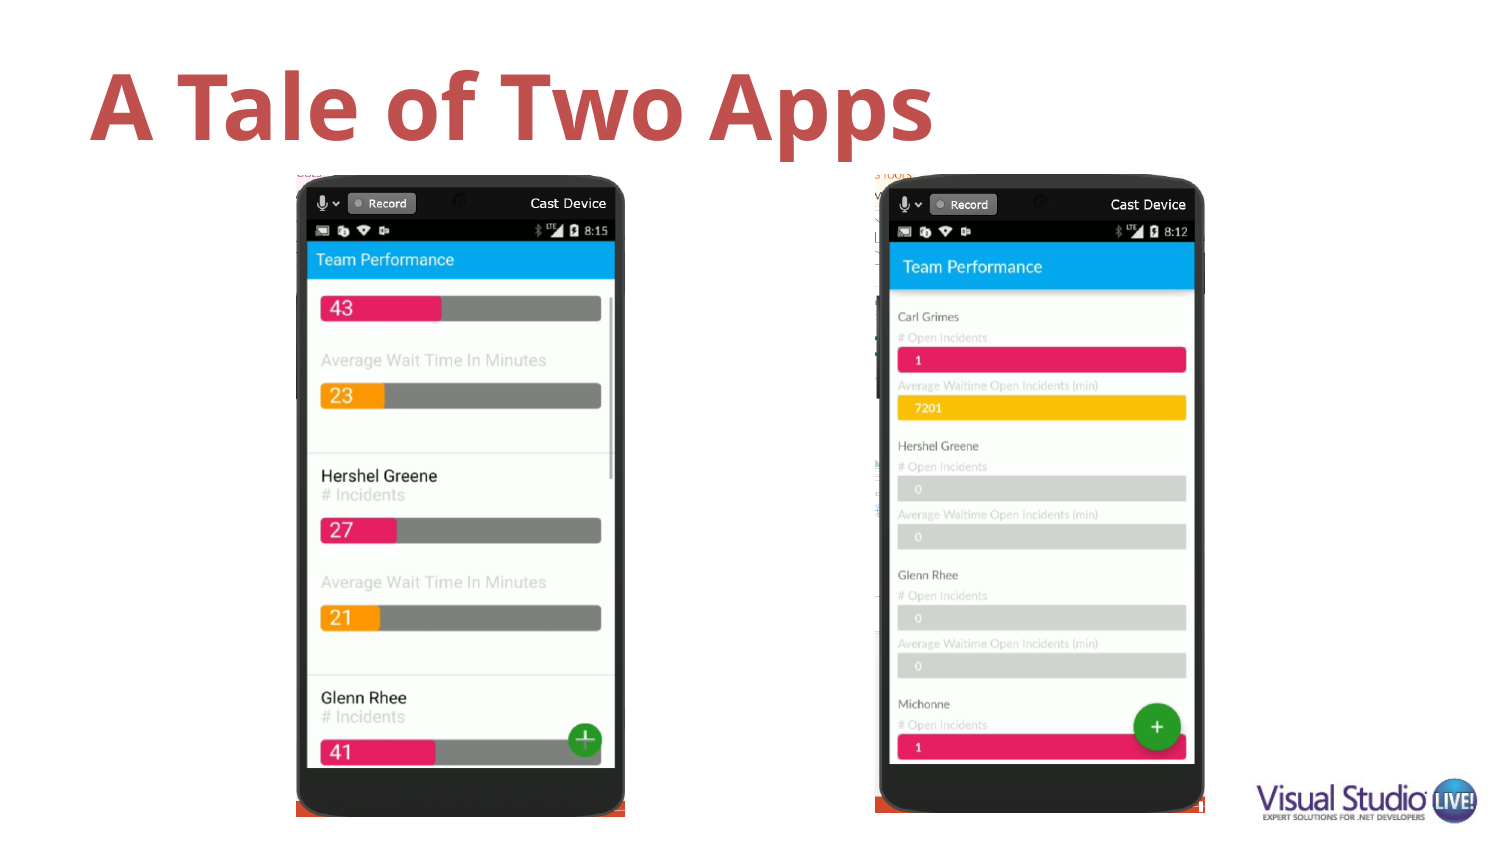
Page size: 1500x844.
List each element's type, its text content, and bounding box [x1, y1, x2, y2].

title A Tale of Two Apps [74, 33, 1426, 175]
picture [0, 0, 1500, 844]
